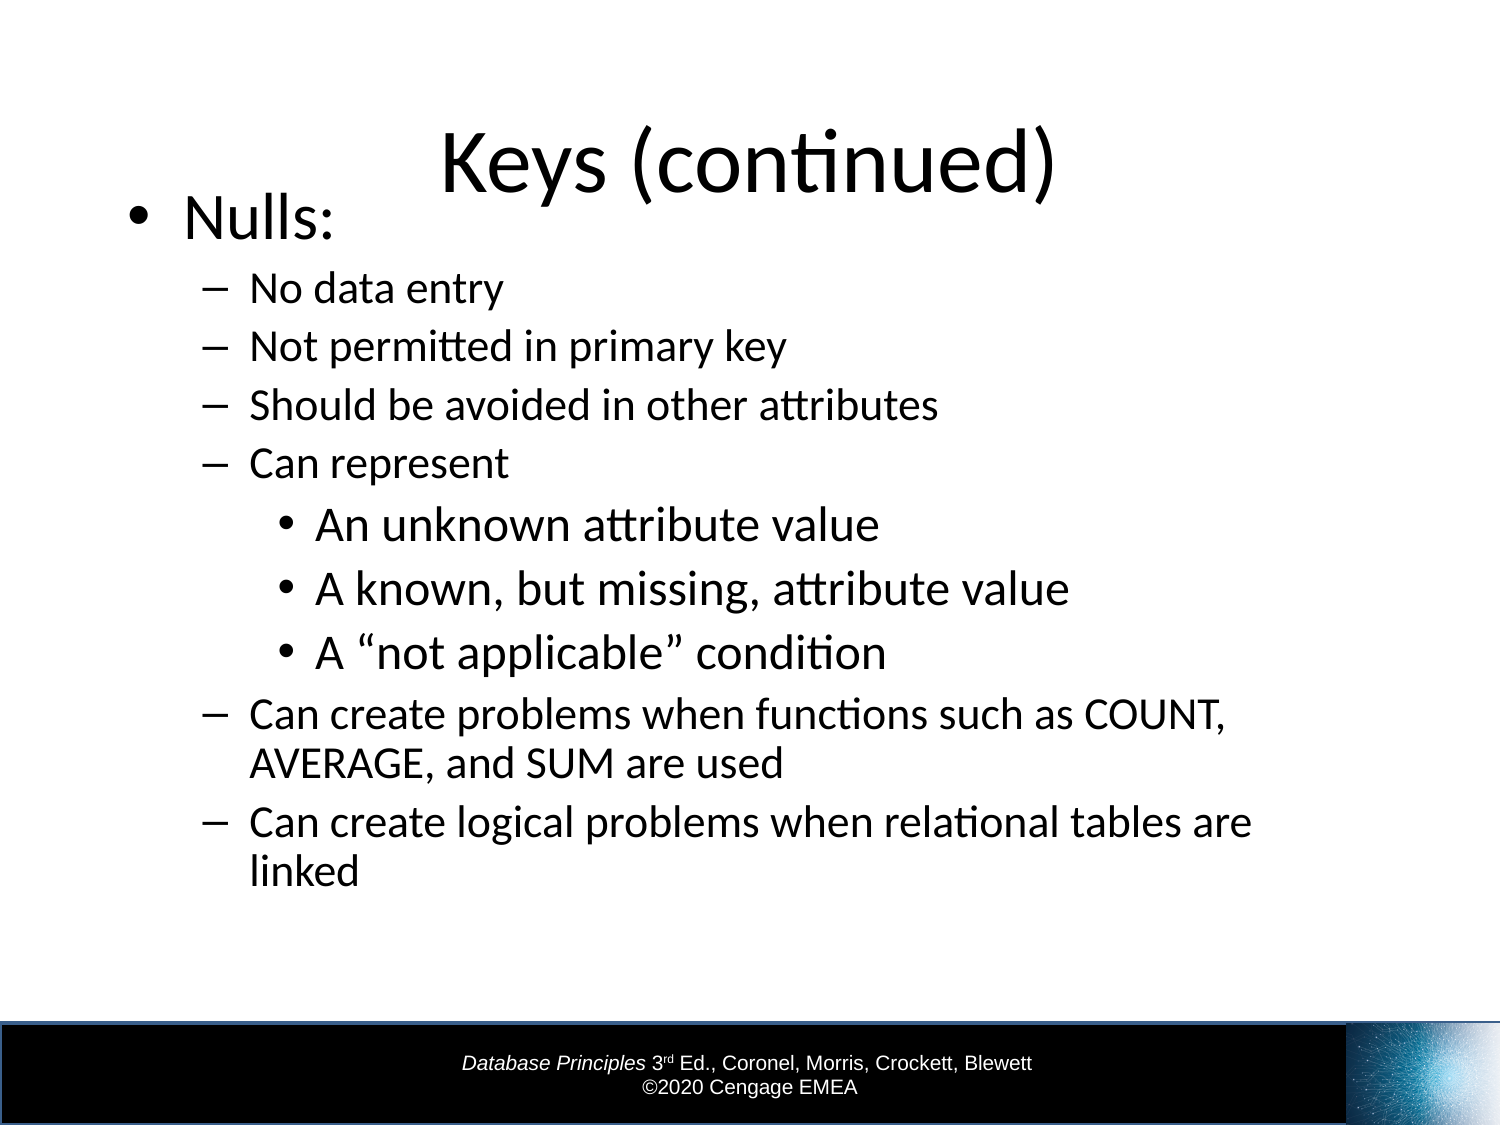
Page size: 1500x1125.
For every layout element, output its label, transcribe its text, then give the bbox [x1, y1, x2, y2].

list Nulls: No data entry Not permitted in primary key Should be avoided in other attributes Can represent An unknown attribute value A known, but missing, attribute value A “not applicable” condition Can create problems when functions such as COUNT, AVERAGE, and SUM are used Can create logical problems when relational tables are linked [112, 174, 1388, 1013]
picture [1346, 1023, 1500, 1125]
footer [62, 1037, 1325, 1080]
title Keys (continued) [112, 62, 1388, 174]
